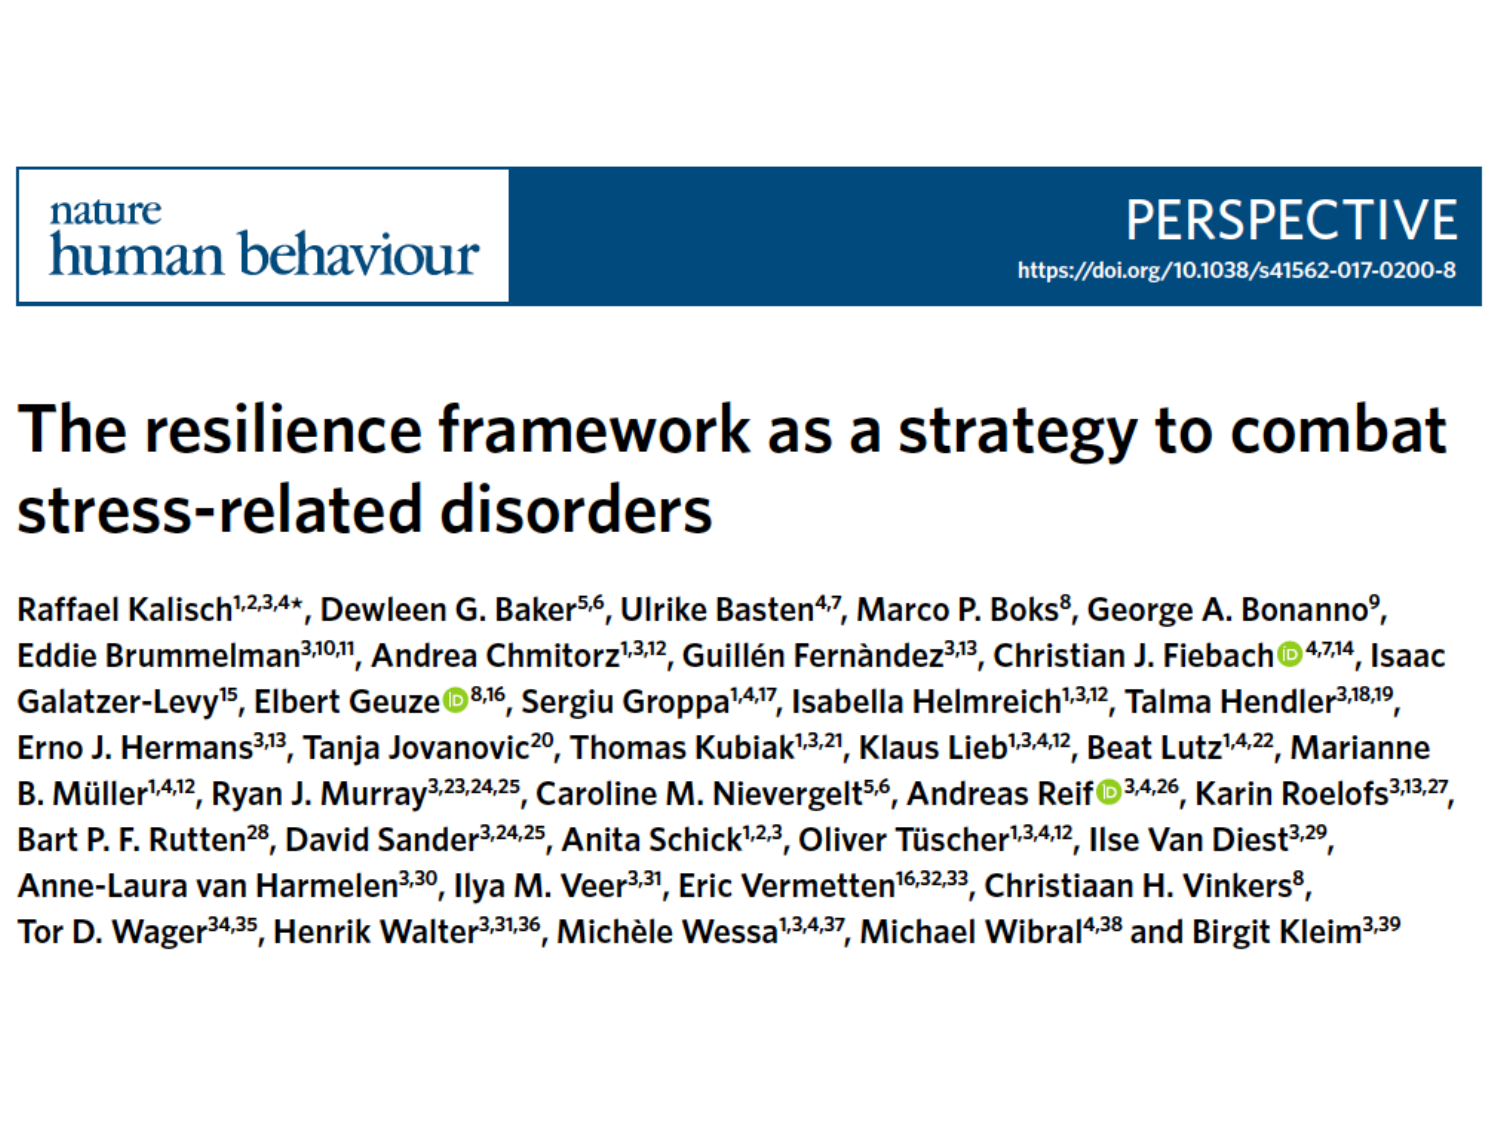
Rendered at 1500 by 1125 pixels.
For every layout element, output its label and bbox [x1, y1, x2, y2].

picture [0, 151, 1500, 973]
